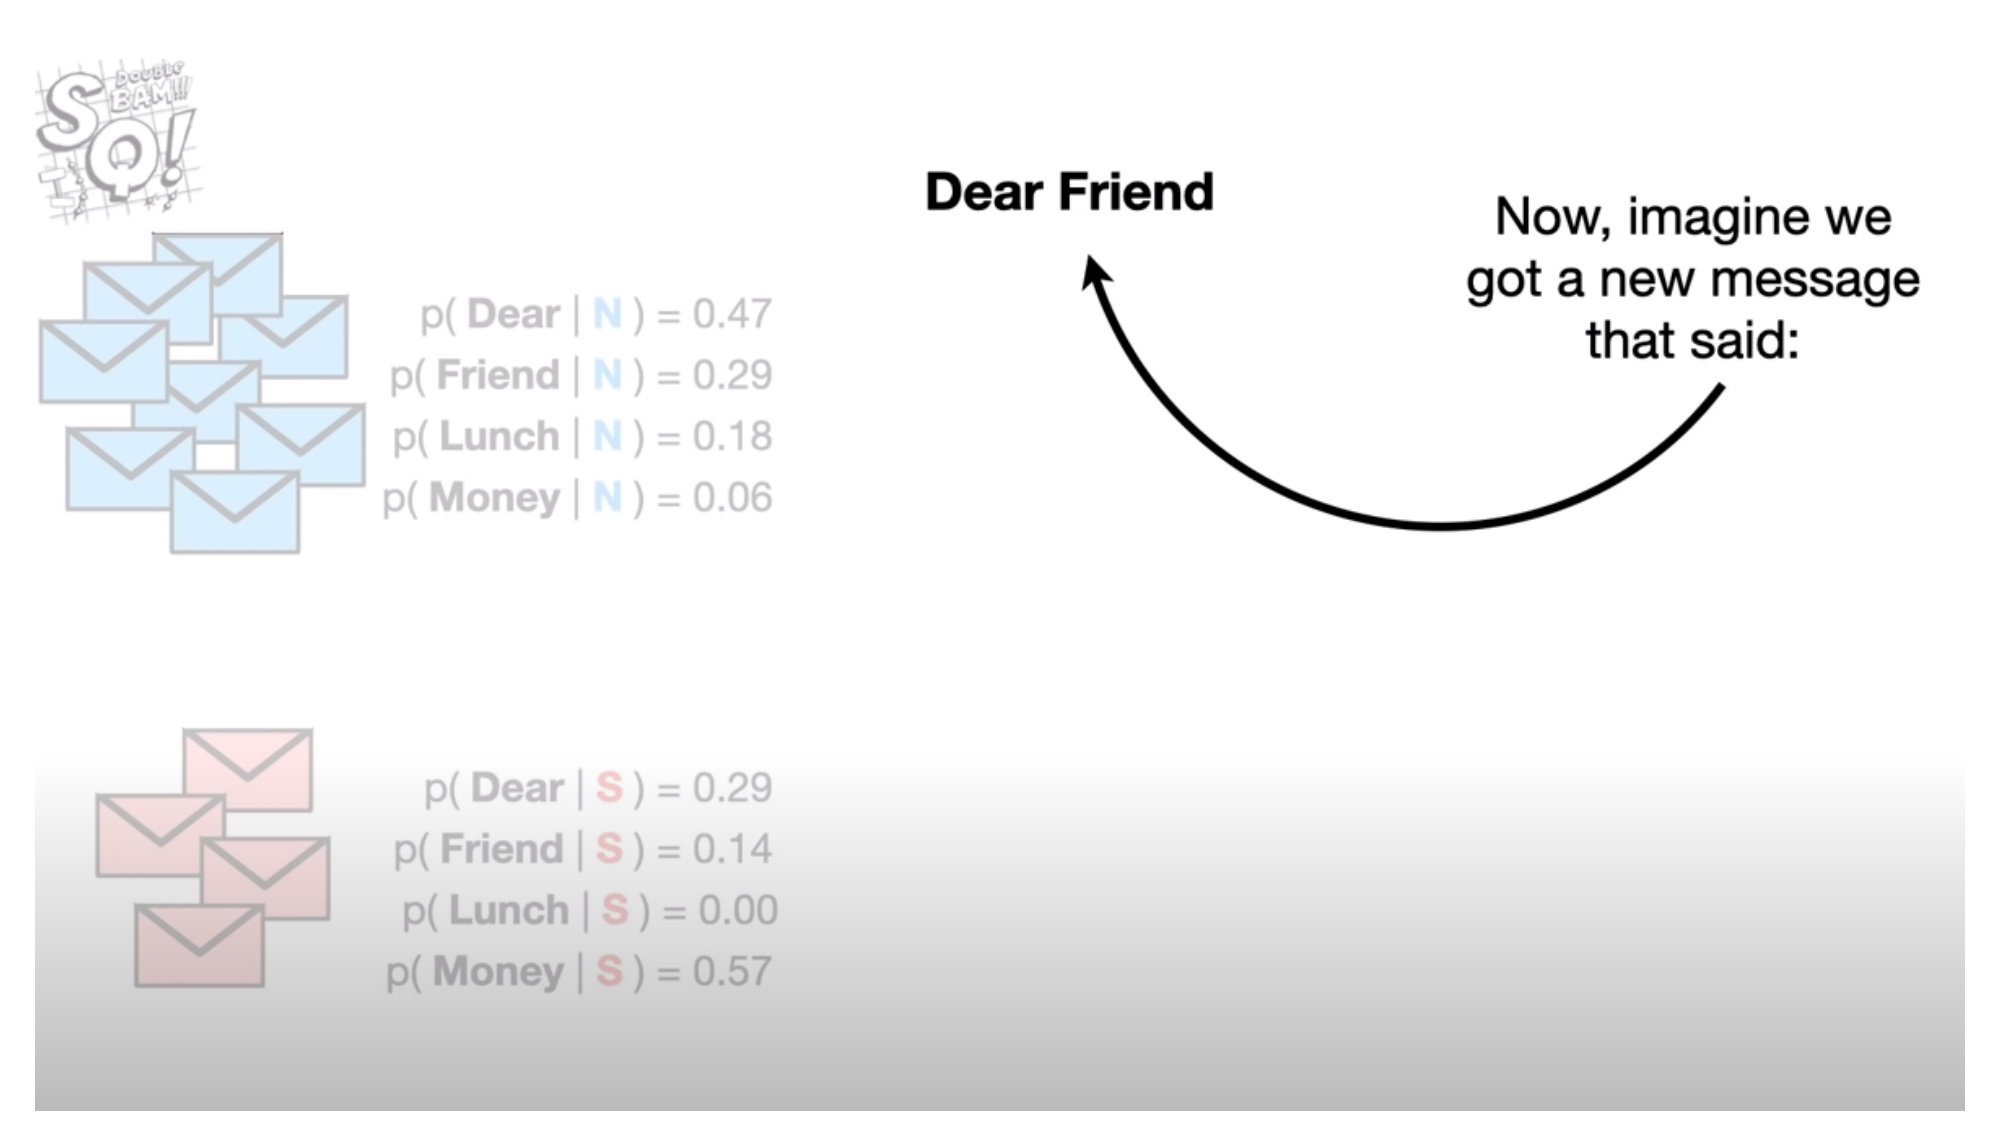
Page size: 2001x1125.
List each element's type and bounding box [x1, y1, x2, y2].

list [35, 59, 1965, 1111]
